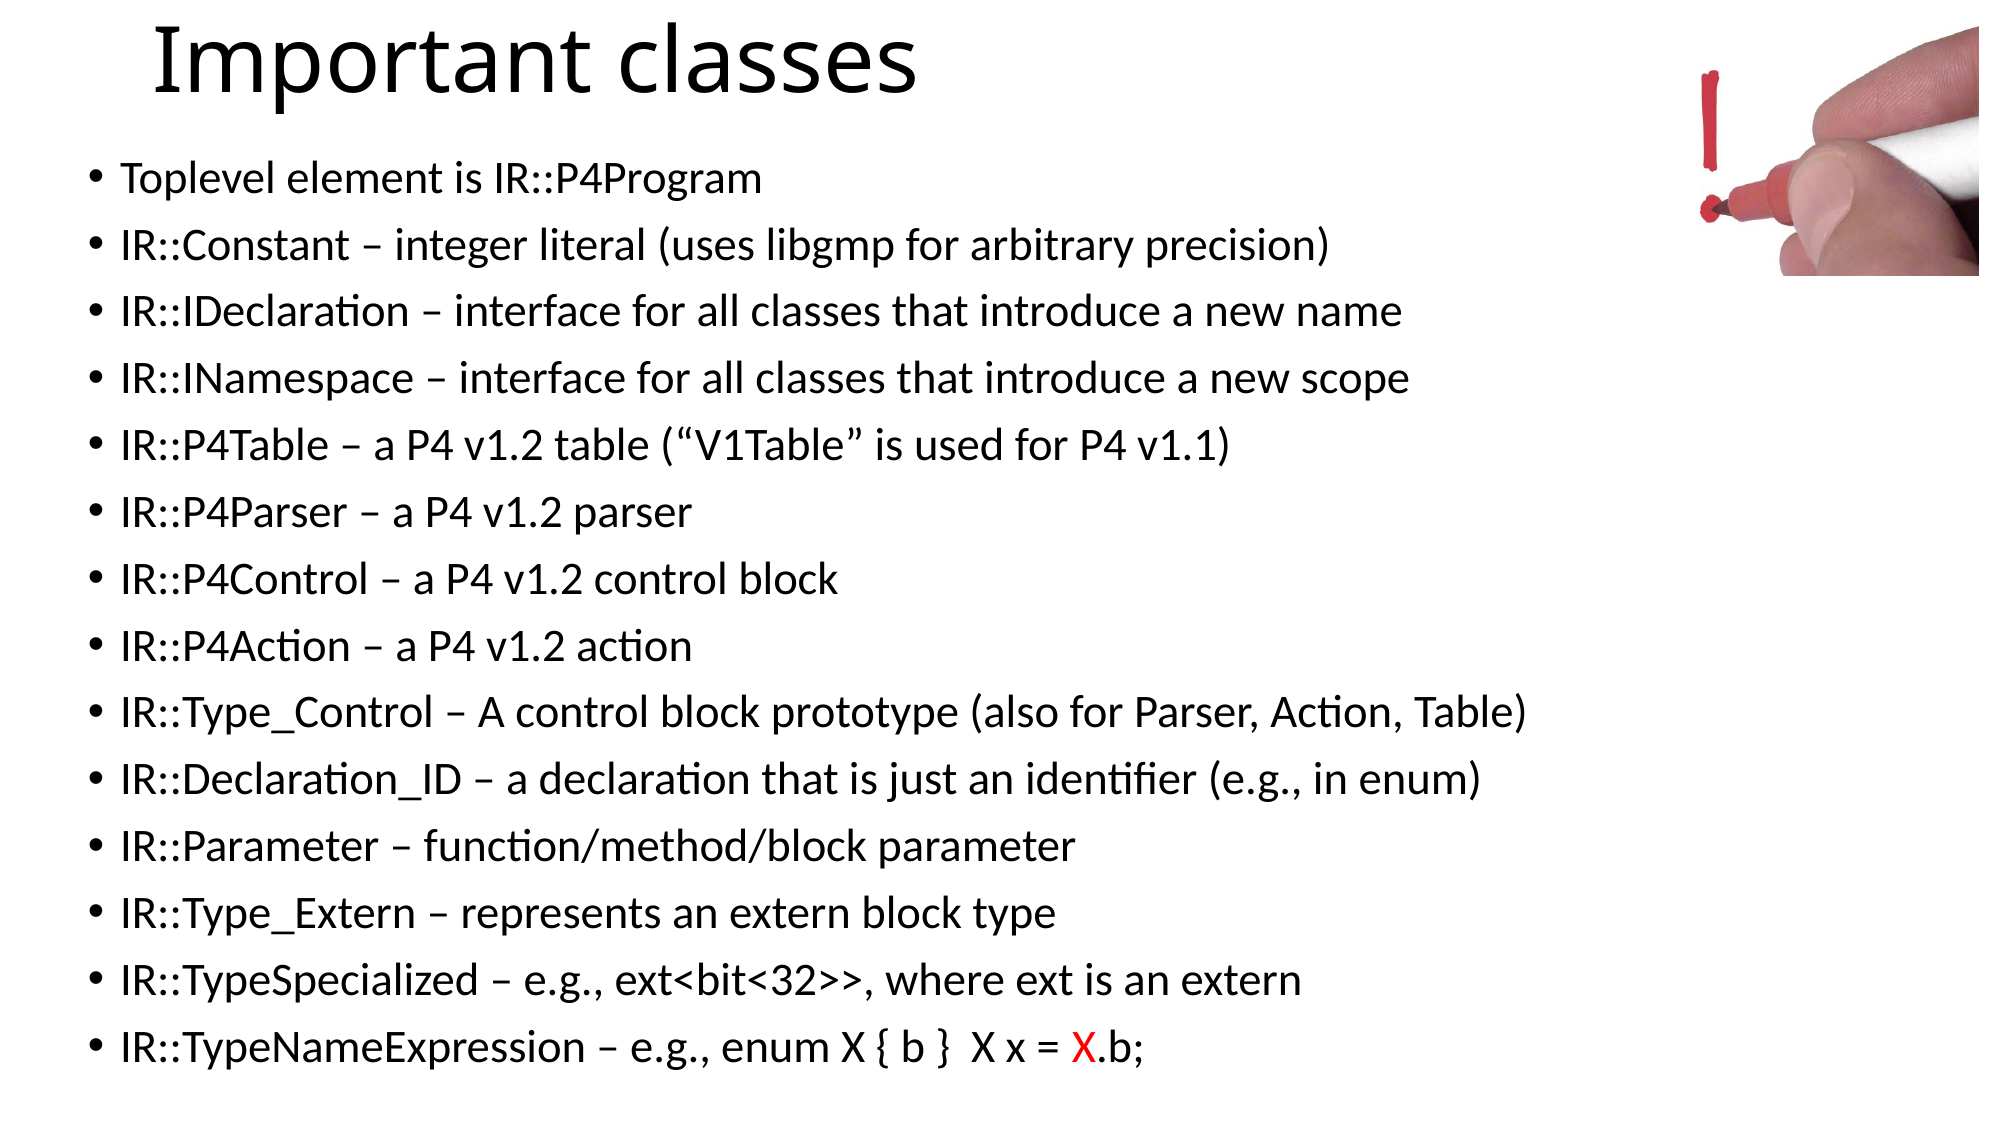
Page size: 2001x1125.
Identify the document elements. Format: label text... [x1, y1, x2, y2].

picture [1619, 12, 1979, 276]
title Important classes [137, 0, 1863, 126]
list Toplevel element is IR::P4Program IR::Constant – integer literal (uses libgmp for arbitrary precision) IR::IDeclaration – interface for all classes that introduce a new name IR::INamespace – interface for all classes that introduce a new scope IR::P4Table – a P4 v1.2 table (“V1Table” is used for P4 v1.1) IR::P4Parser – a P4 v1.2 parser IR::P4Control – a P4 v1.2 control block IR::P4Action – a P4 v1.2 action IR::Type_Control – A control block prototype (also for Parser, Action, Table) IR::Declaration_ID – a declaration that is just an identifier (e.g., in enum) IR::Parameter – function/method/block parameter IR::Type_Extern – represents an extern block type IR::TypeSpecialized – e.g., ext<bit<32>>, where ext is an extern IR::TypeNameExpression – e.g., enum X { b } X x = X.b; [72, 145, 1798, 1088]
